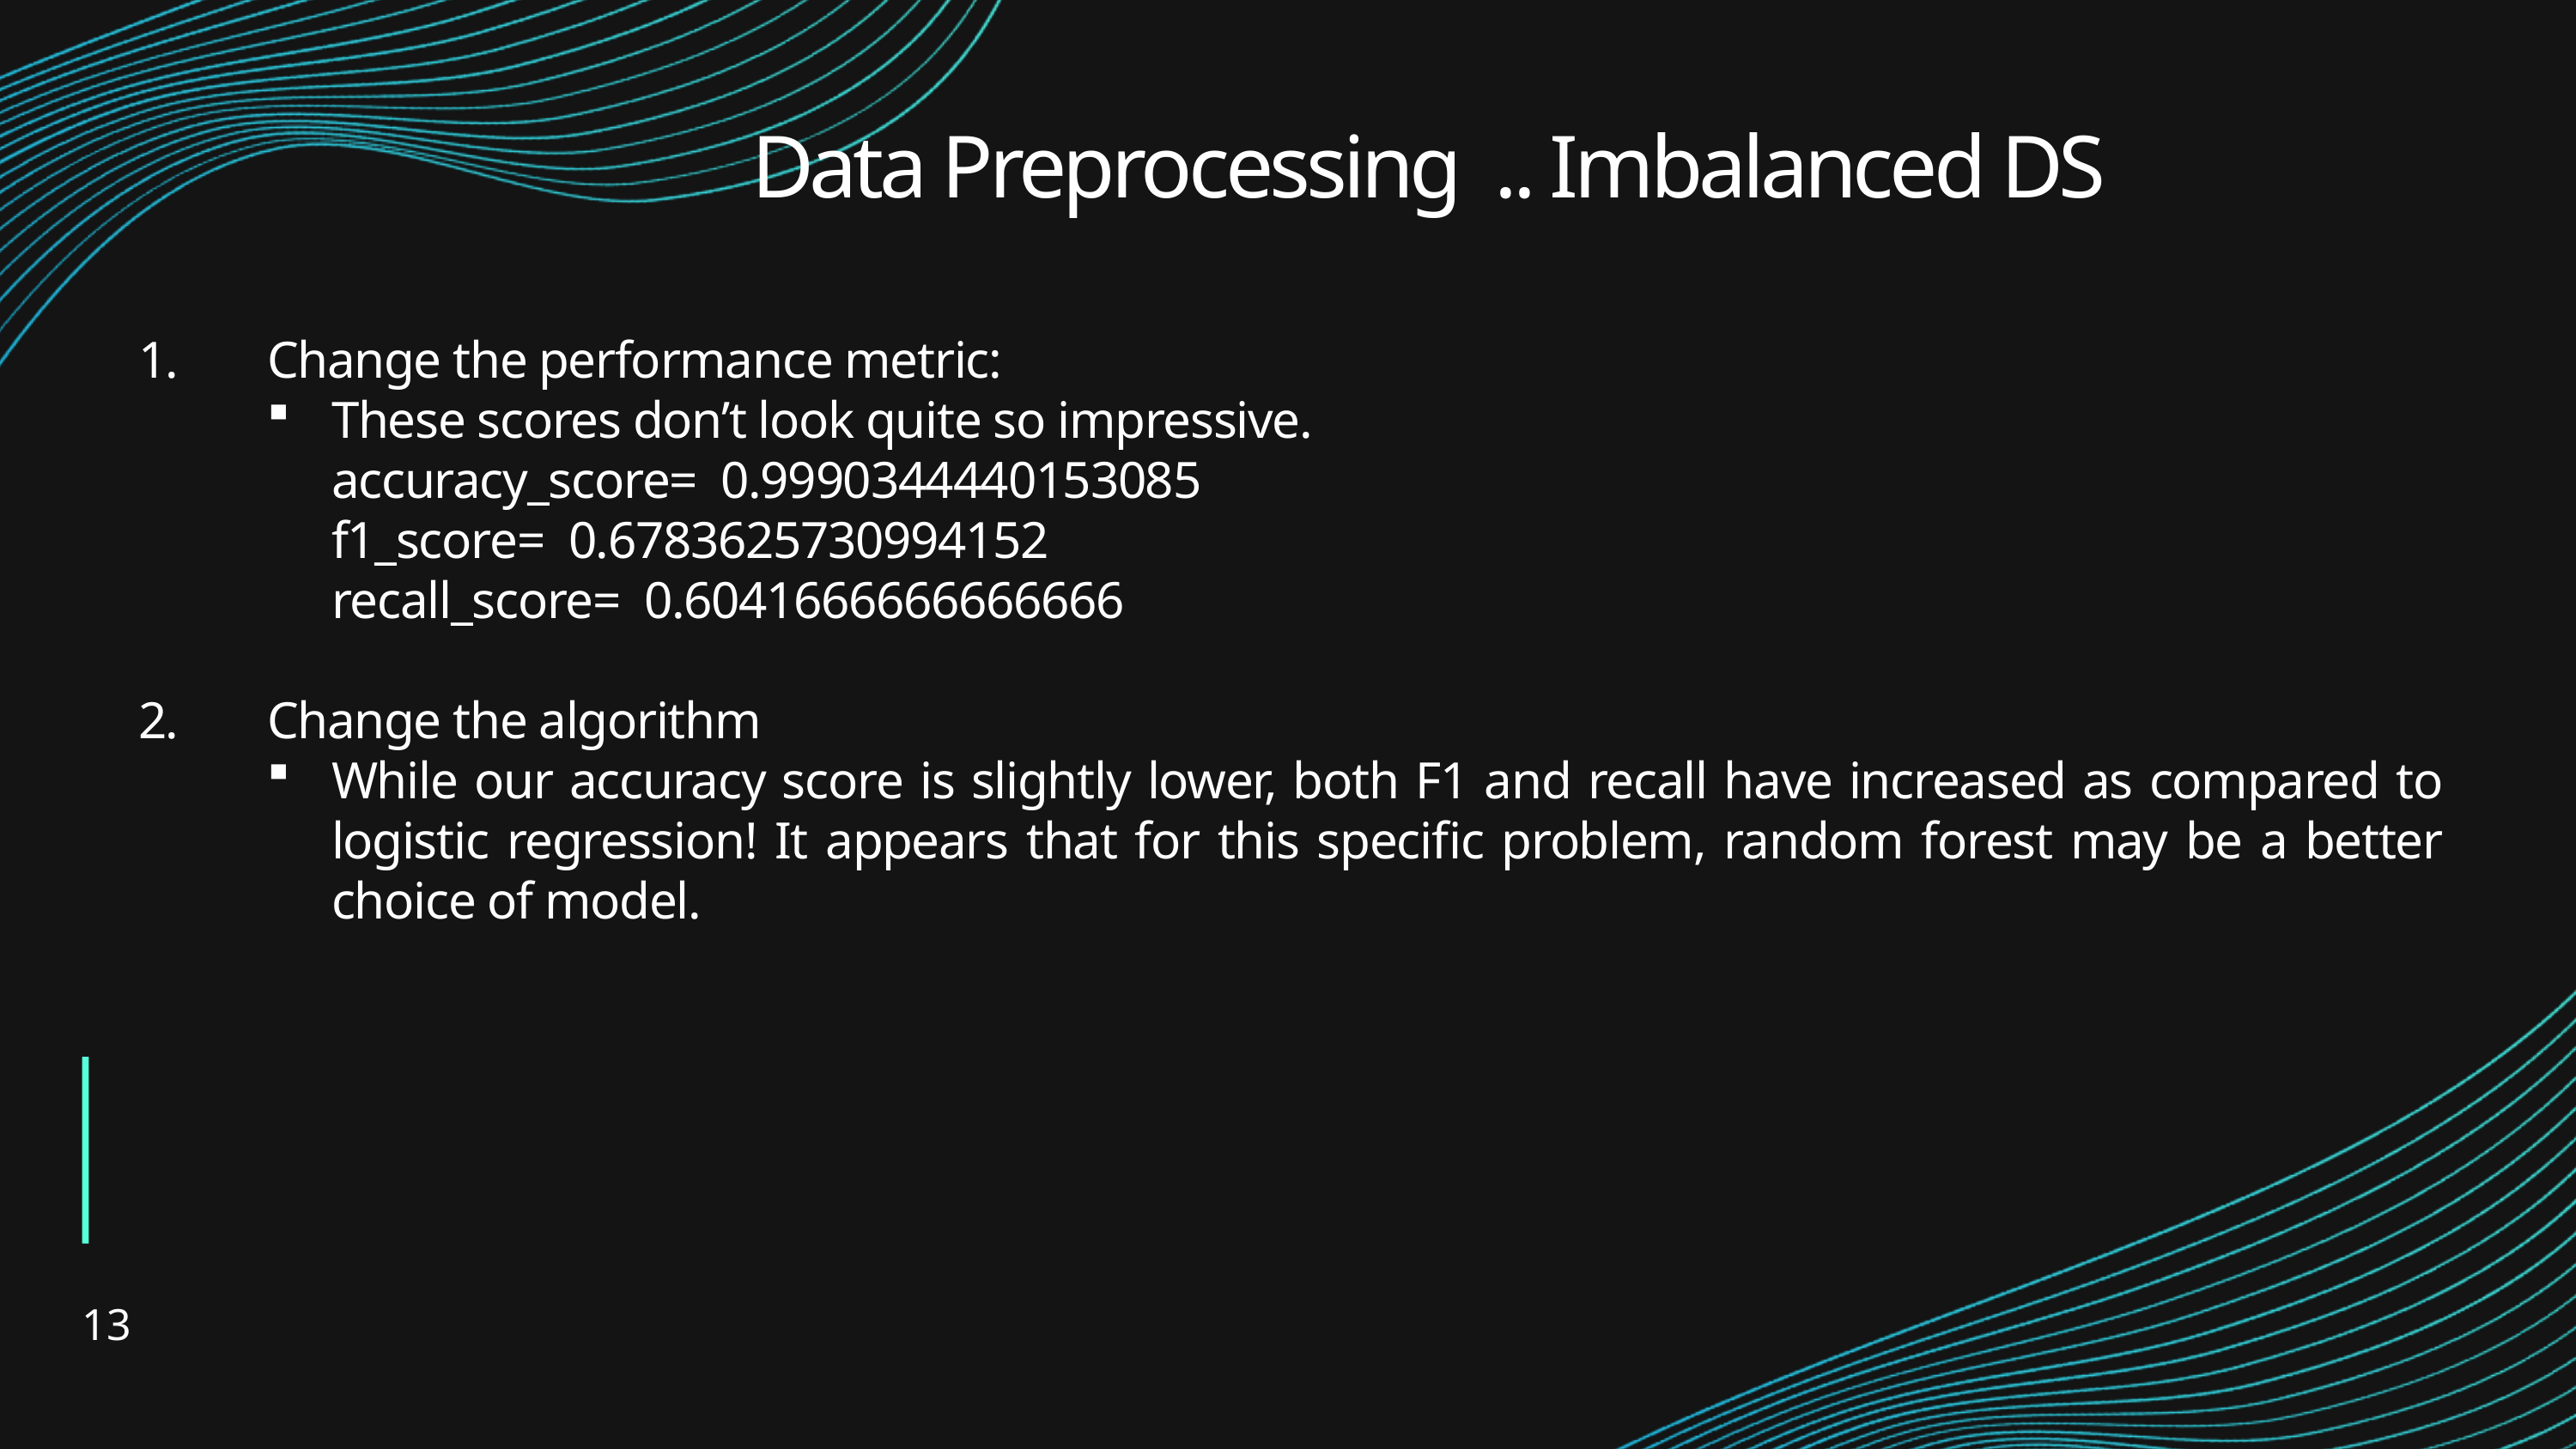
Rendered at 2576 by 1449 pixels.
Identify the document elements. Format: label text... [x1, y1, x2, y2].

picture [767, 690, 2576, 1449]
picture [0, 0, 1487, 776]
text_box Data Preprocessing .. Imbalanced DS [1431, 56, 2493, 215]
text_box 1. Change the performance metric: These scores don’t look quite so impressive. accuracy_score= 0.9990344440153085 f1_score= 0.6783625730994152 recall_score= 0.6041666666666666 2. Change the algorithm While our accuracy score is slightly lower, both F1 and recall have increased as compared to logistic regression! It appears that for this specific problem, random forest may be a better choice of model. [125, 321, 2456, 1056]
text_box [82, 1056, 170, 1350]
